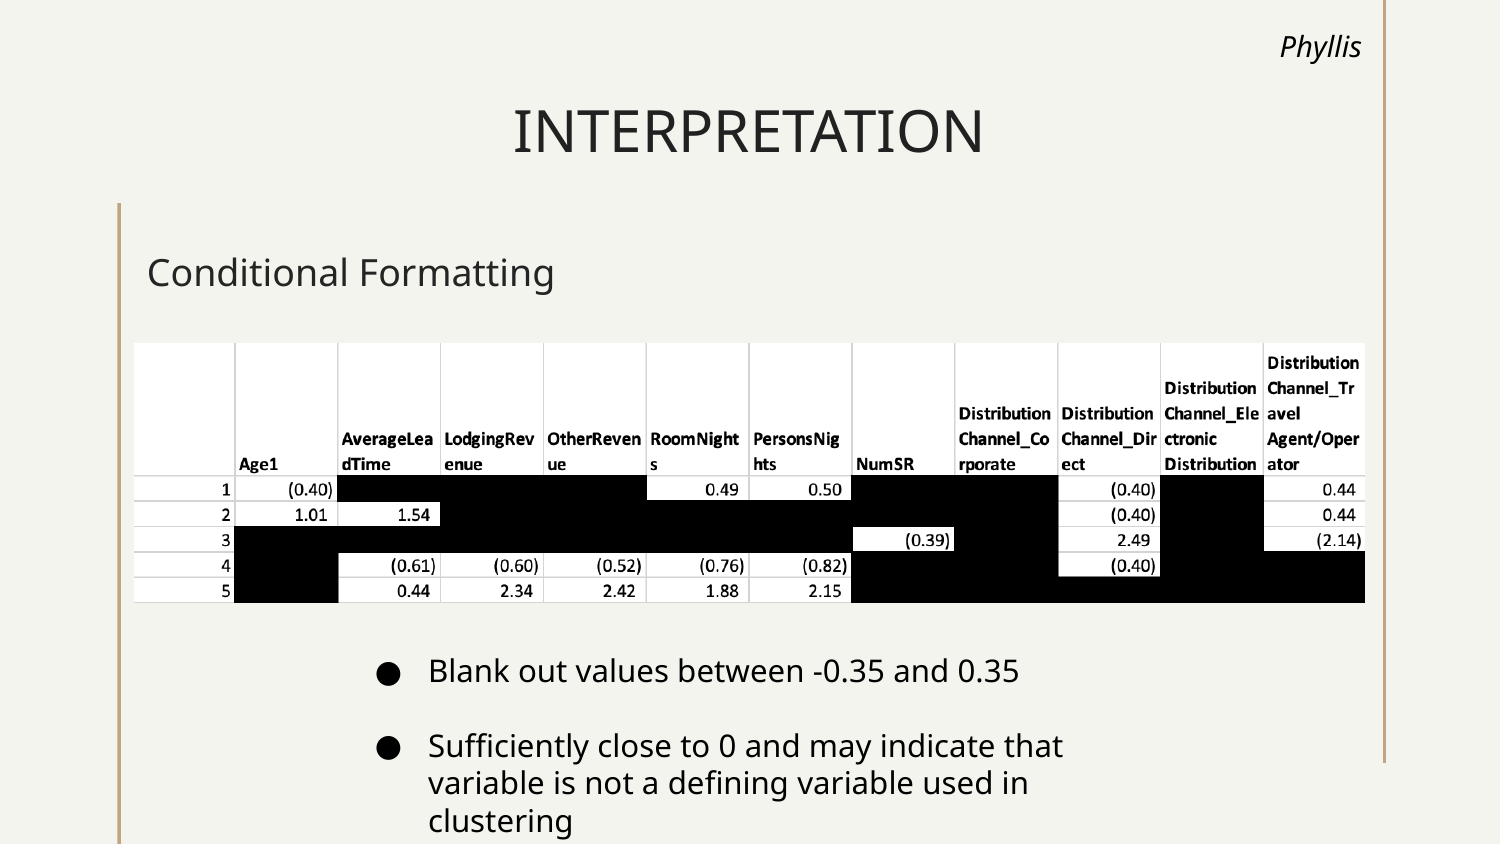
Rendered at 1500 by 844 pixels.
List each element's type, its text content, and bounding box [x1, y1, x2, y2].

text_box Conditional Formatting [131, 234, 624, 310]
title INTERPRETATION [116, 90, 1383, 169]
picture [134, 343, 1366, 603]
text_box Phyllis [1177, 13, 1464, 79]
text_box Blank out values between -0.35 and 0.35 Sufficiently close to 0 and may indicate that variable is not a defining variable used in clustering [338, 636, 1162, 844]
